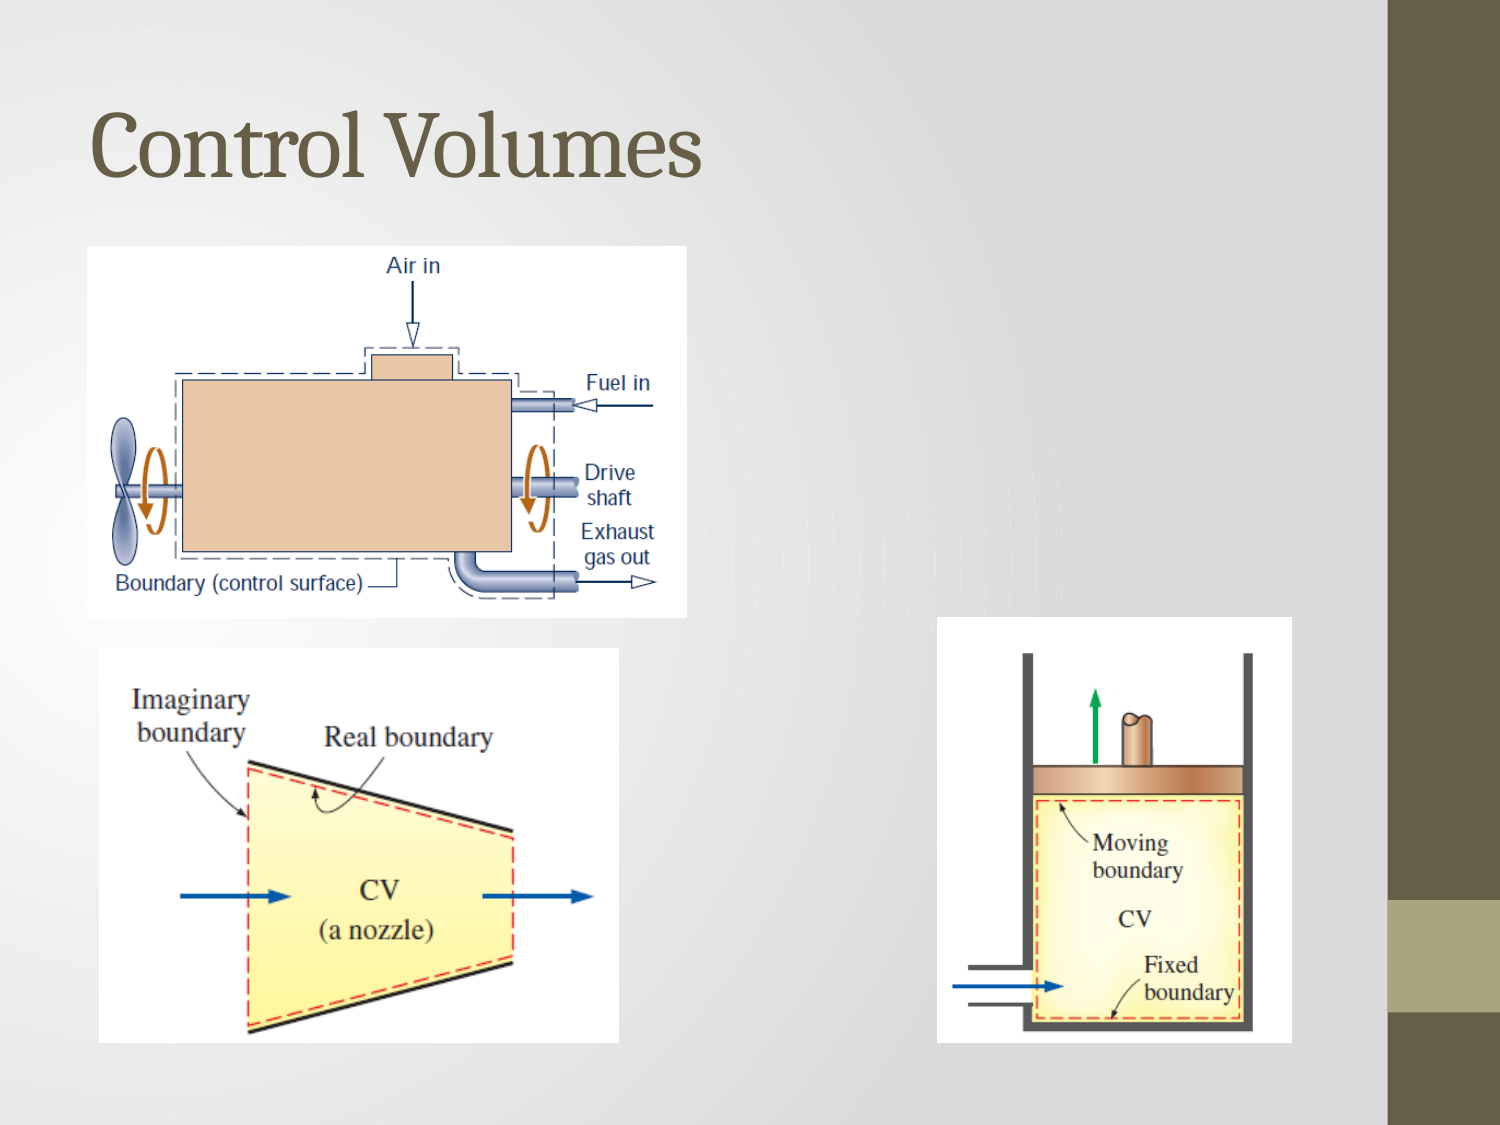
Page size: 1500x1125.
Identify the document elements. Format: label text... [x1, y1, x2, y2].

picture [99, 648, 620, 1044]
picture [86, 246, 687, 619]
picture [936, 617, 1292, 1044]
title Control Volumes [75, 45, 1325, 233]
